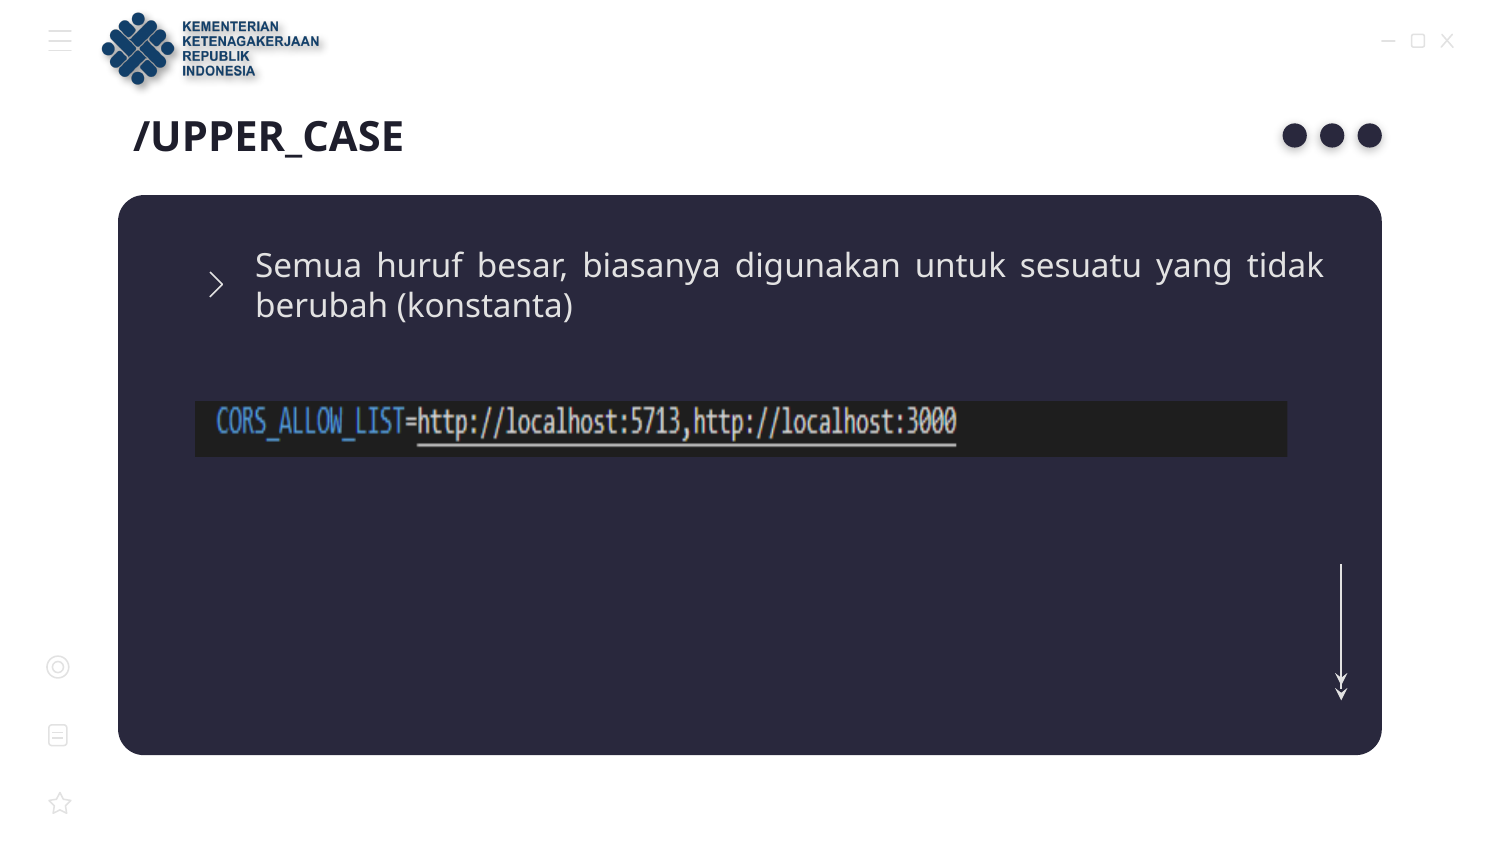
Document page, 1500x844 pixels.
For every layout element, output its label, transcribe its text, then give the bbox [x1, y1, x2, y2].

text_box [46, 655, 72, 814]
picture [94, 1, 326, 107]
subtitle Semua huruf besar, biasanya digunakan untuk sesuatu yang tidak berubah (konstanta) [240, 250, 1342, 319]
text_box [48, 30, 72, 51]
picture [194, 401, 1288, 458]
title /UPPER_CASE [118, 87, 1382, 182]
text_box [209, 272, 223, 297]
text_box [46, 27, 74, 32]
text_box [1282, 123, 1383, 148]
